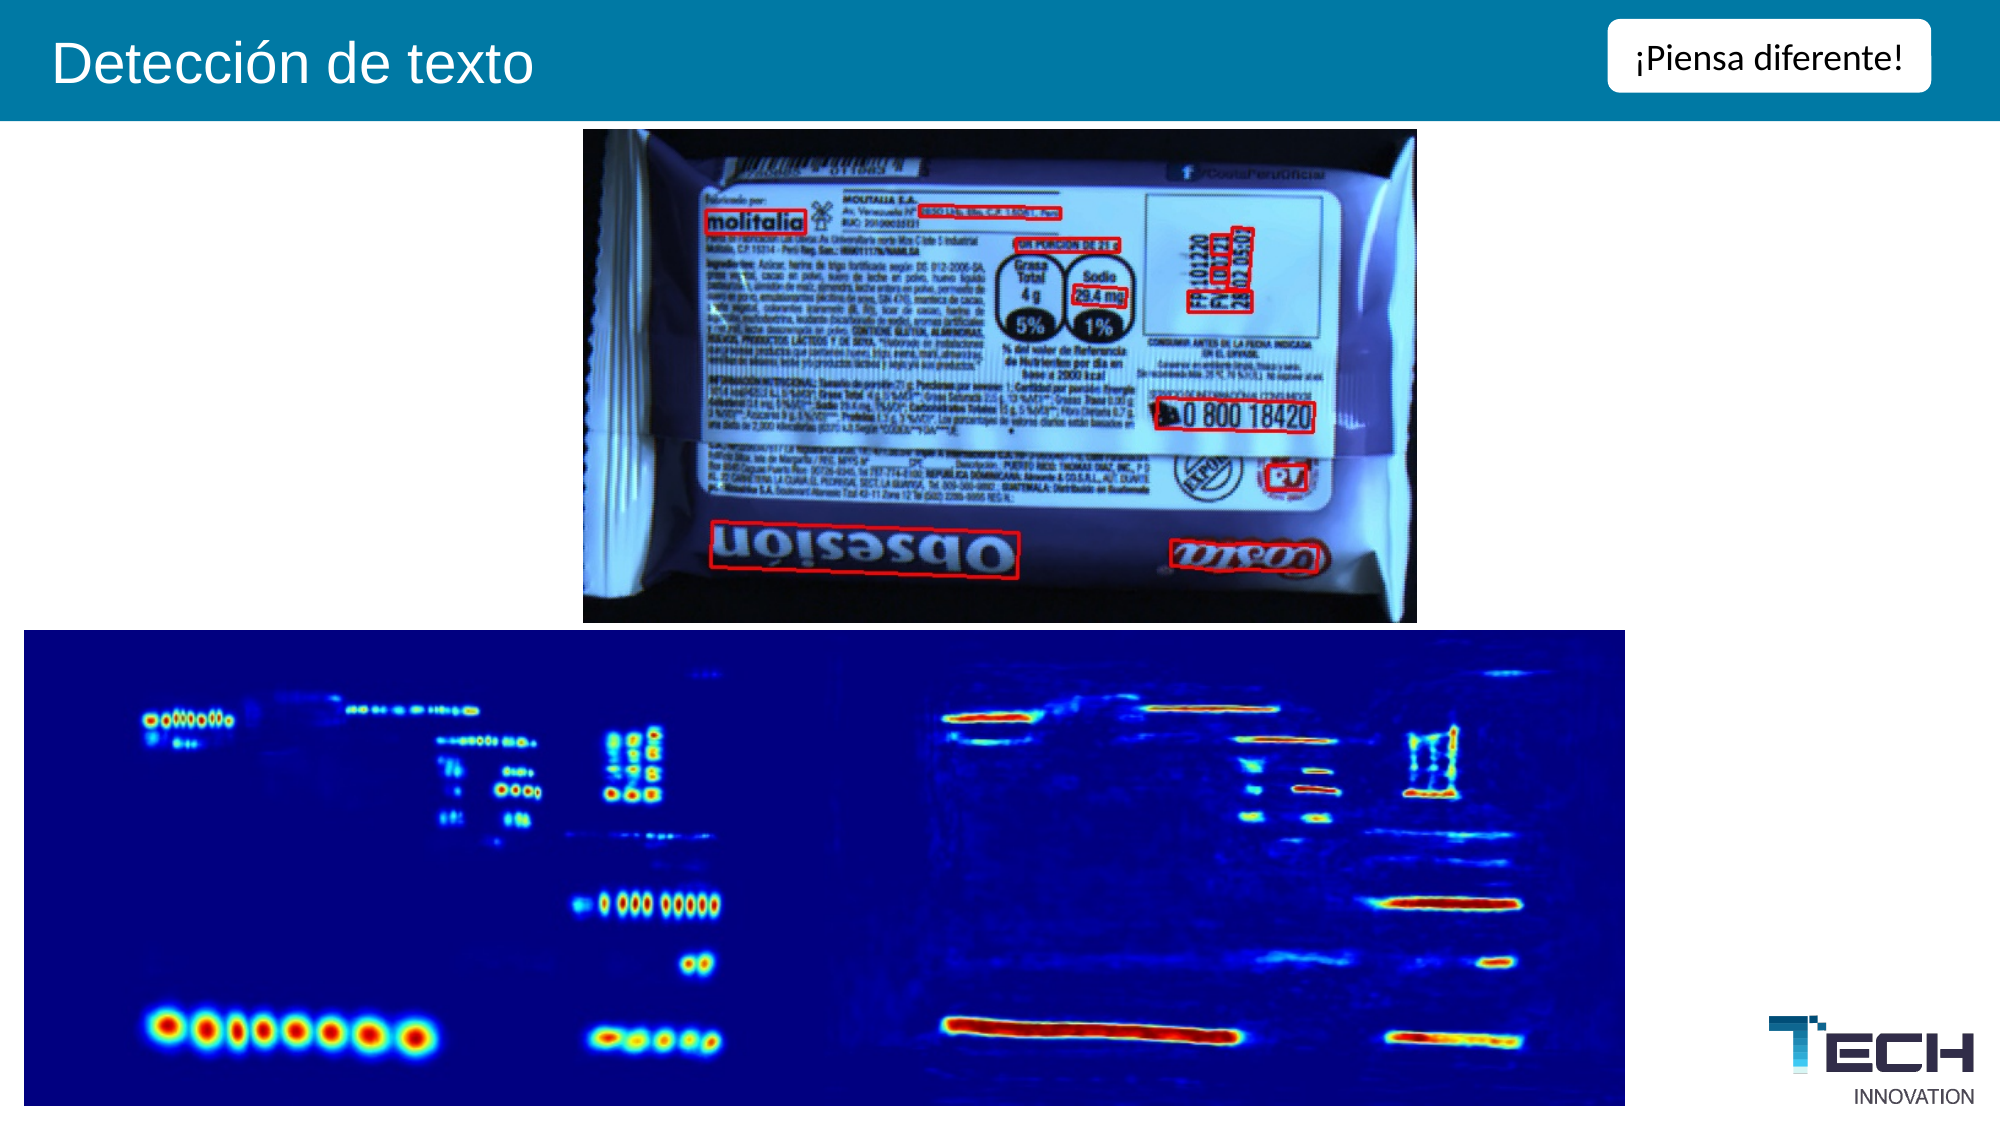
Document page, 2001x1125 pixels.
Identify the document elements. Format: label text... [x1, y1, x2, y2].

picture [24, 630, 1625, 1107]
picture [1766, 1014, 1976, 1107]
picture [583, 129, 1417, 624]
text_box ¡Piensa diferente! [1607, 18, 1932, 93]
text_box Detección de texto [36, 17, 668, 103]
text_box [0, 0, 2000, 122]
